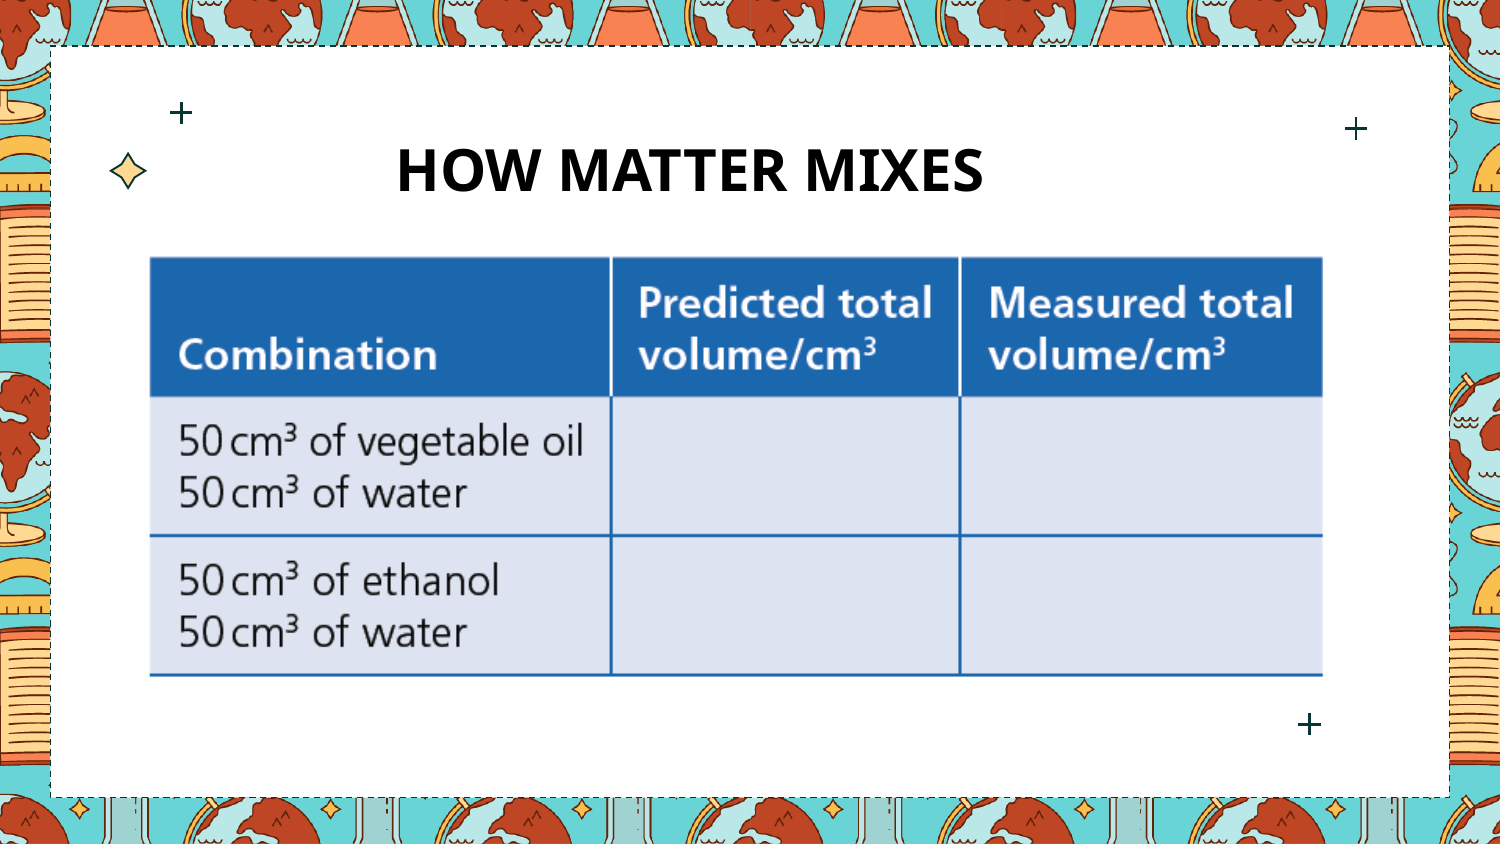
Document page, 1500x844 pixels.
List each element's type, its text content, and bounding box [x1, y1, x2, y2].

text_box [108, 151, 148, 191]
picture [0, 0, 1500, 844]
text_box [1344, 117, 1368, 140]
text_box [1298, 712, 1321, 736]
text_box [169, 101, 193, 124]
text_box HOW MATTER MIXES [157, 125, 1223, 211]
